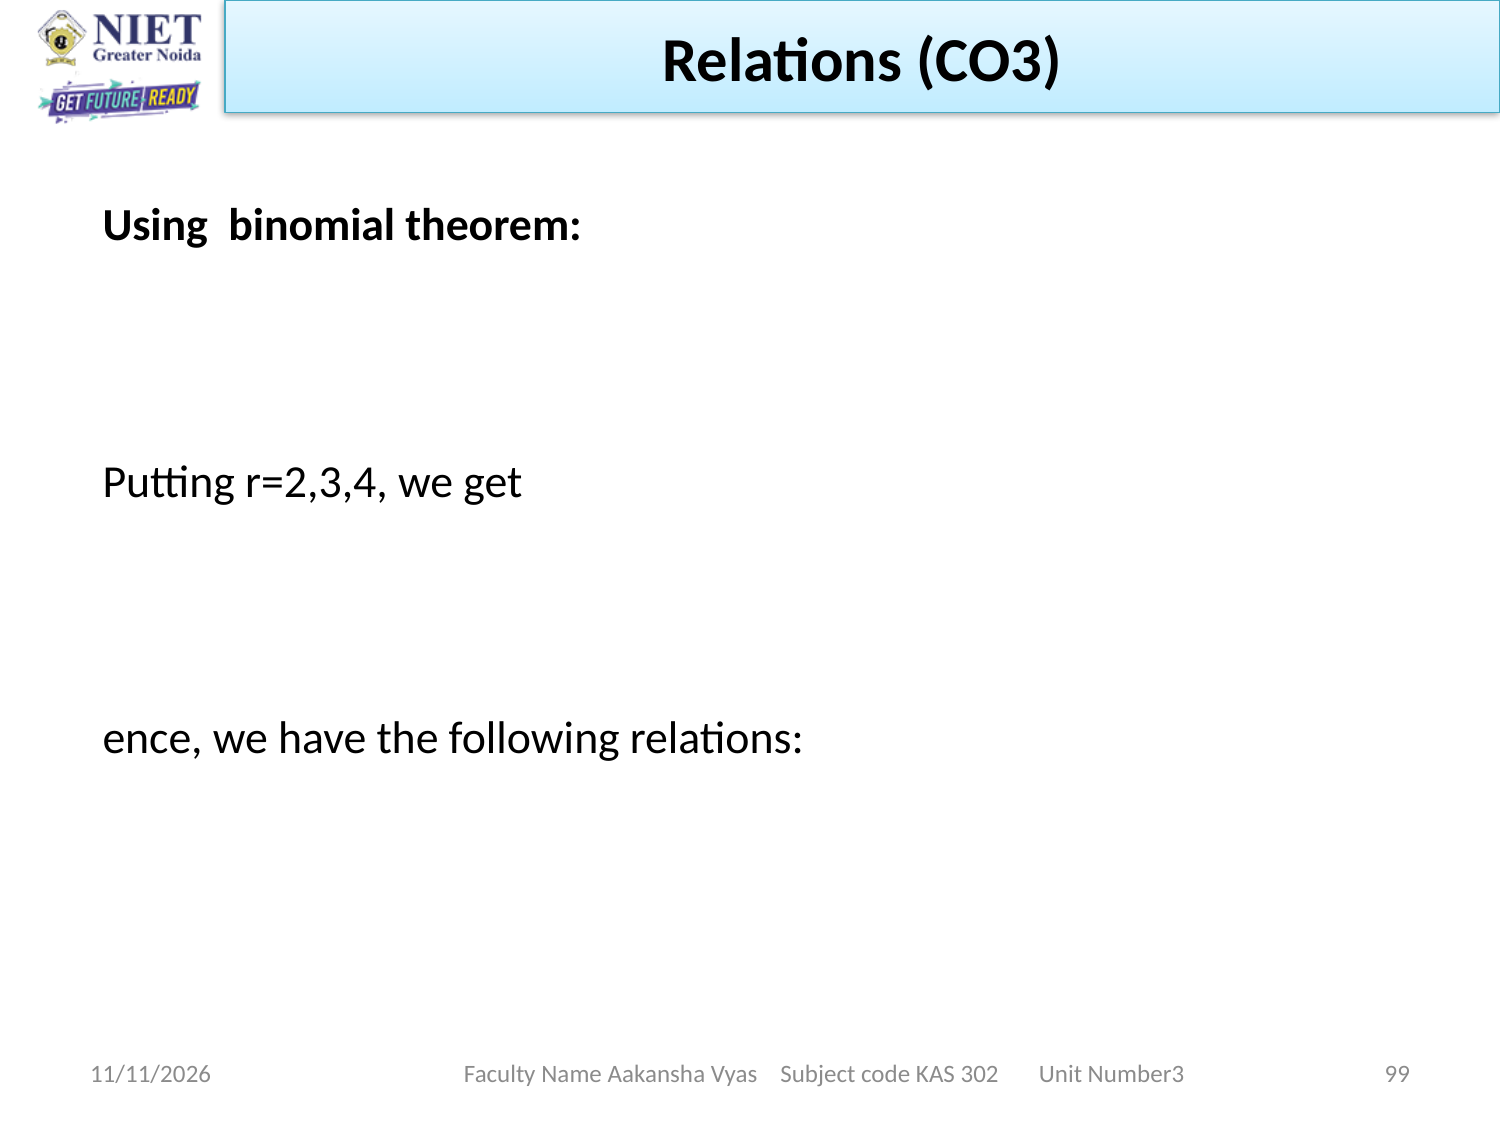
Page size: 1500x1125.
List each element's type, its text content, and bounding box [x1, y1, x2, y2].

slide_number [75, 1042, 412, 1103]
slide_number 99 [1074, 1042, 1425, 1103]
text_box Relations (CO3) [238, 0, 1500, 113]
footer Faculty Name Aakansha Vyas Subject code KAS 302 Unit Number3 [412, 1042, 1074, 1103]
picture [0, 0, 238, 135]
